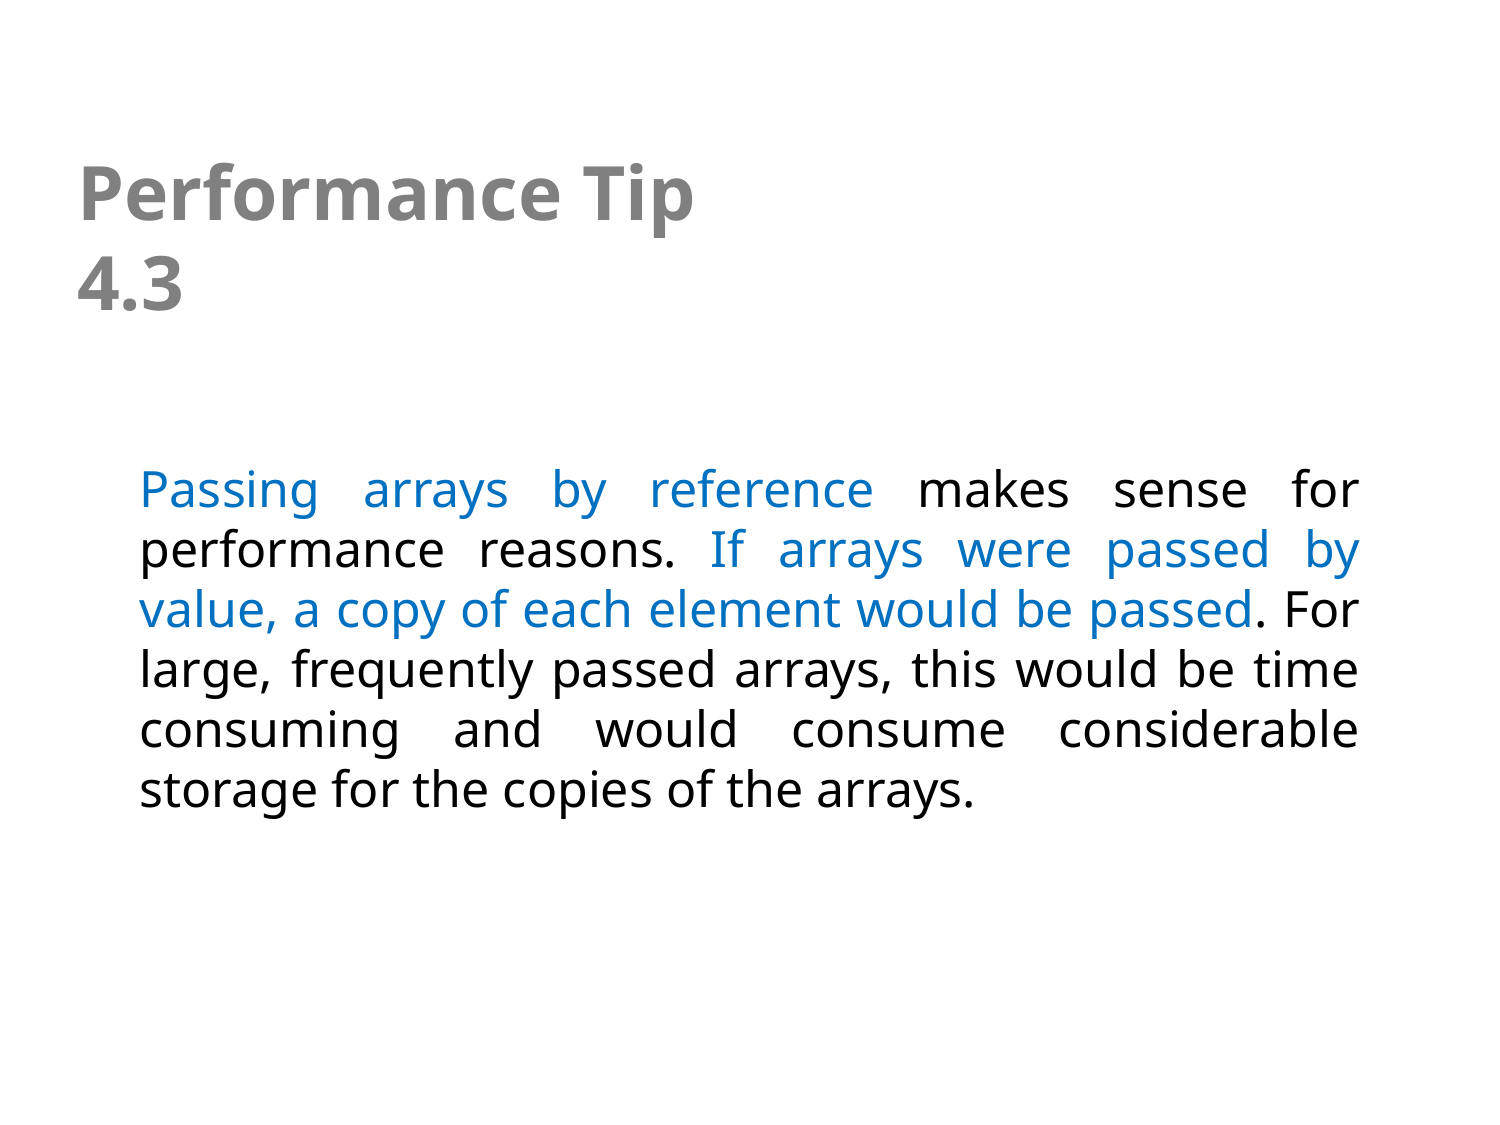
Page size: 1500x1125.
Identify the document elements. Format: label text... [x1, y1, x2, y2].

list Passing arrays by reference makes sense for performance reasons. If arrays were passed by value, a copy of each element would be passed. For large, frequently passed arrays, this would be time consuming and would consume considerable storage for the copies of the arrays. [125, 450, 1375, 829]
title Performance Tip 4.3 [62, 138, 825, 341]
